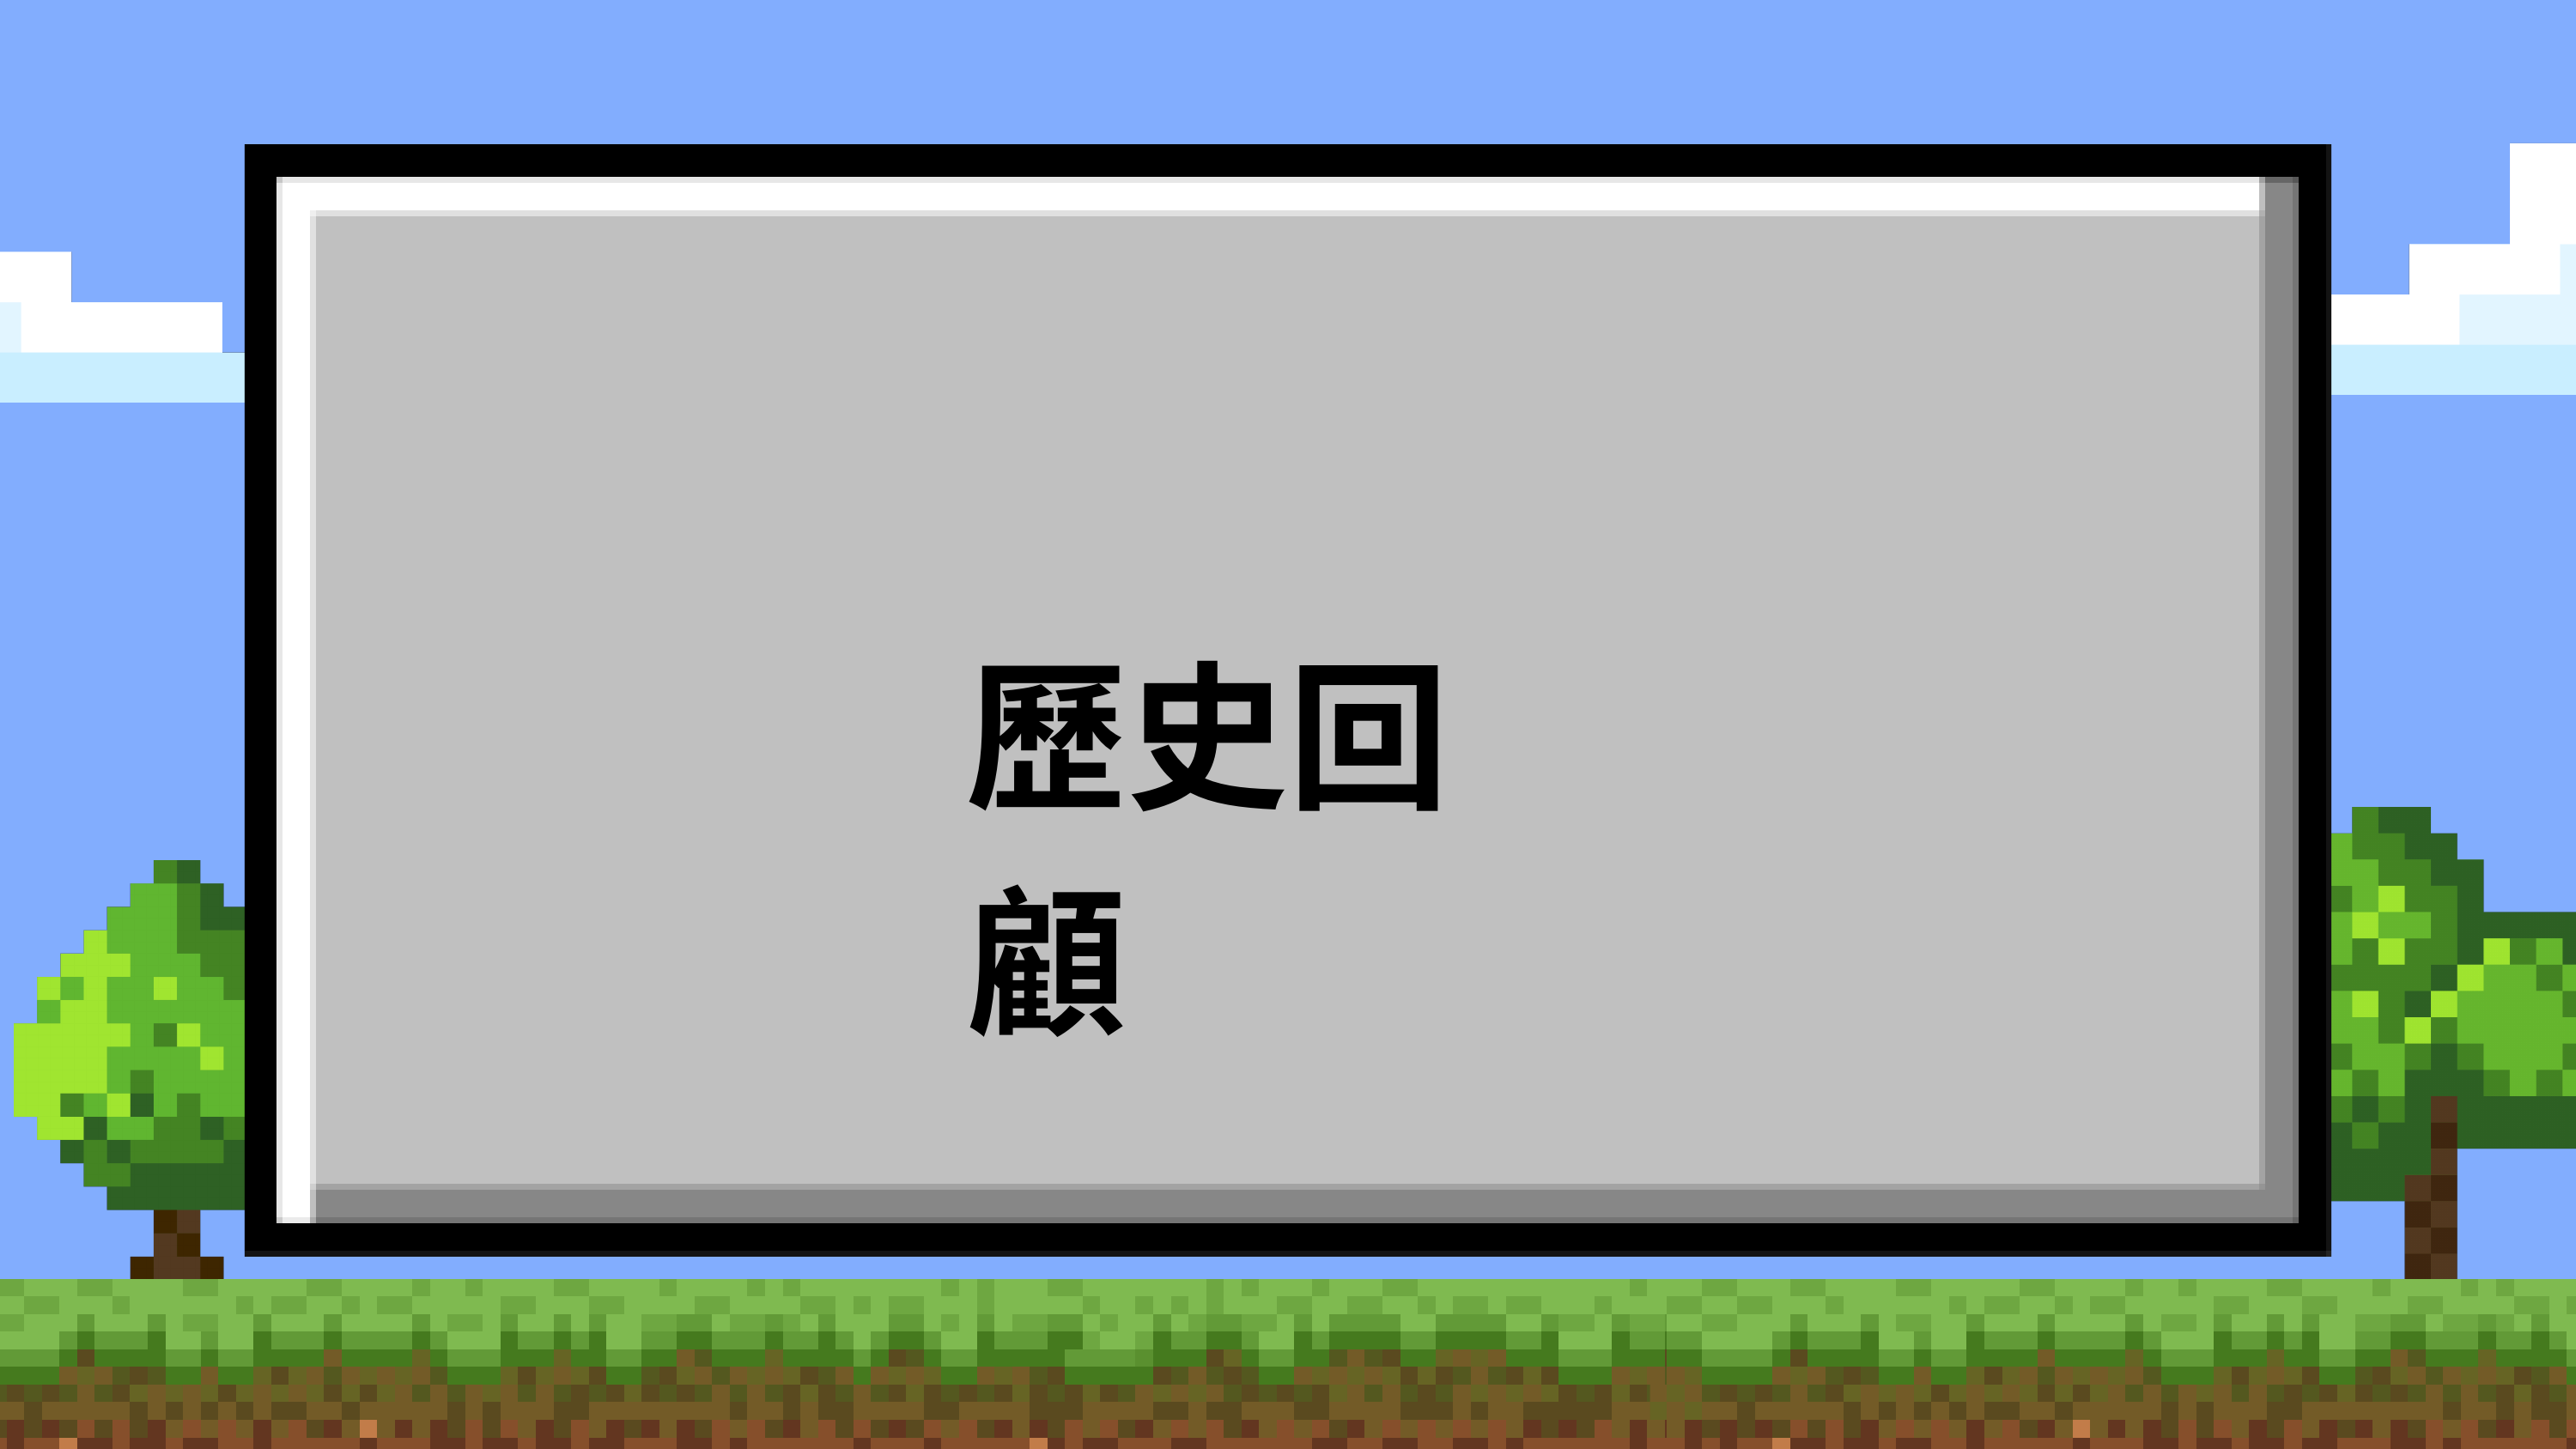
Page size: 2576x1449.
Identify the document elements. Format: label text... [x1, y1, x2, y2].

text_box [2258, 93, 2576, 395]
text_box [2221, 807, 2576, 1279]
text_box [1649, 1279, 2576, 1449]
text_box 歷史回顧 [966, 603, 1610, 1055]
text_box [0, 1279, 1649, 1449]
text_box [0, 100, 272, 403]
text_box [244, 144, 2332, 1257]
text_box [13, 860, 340, 1279]
